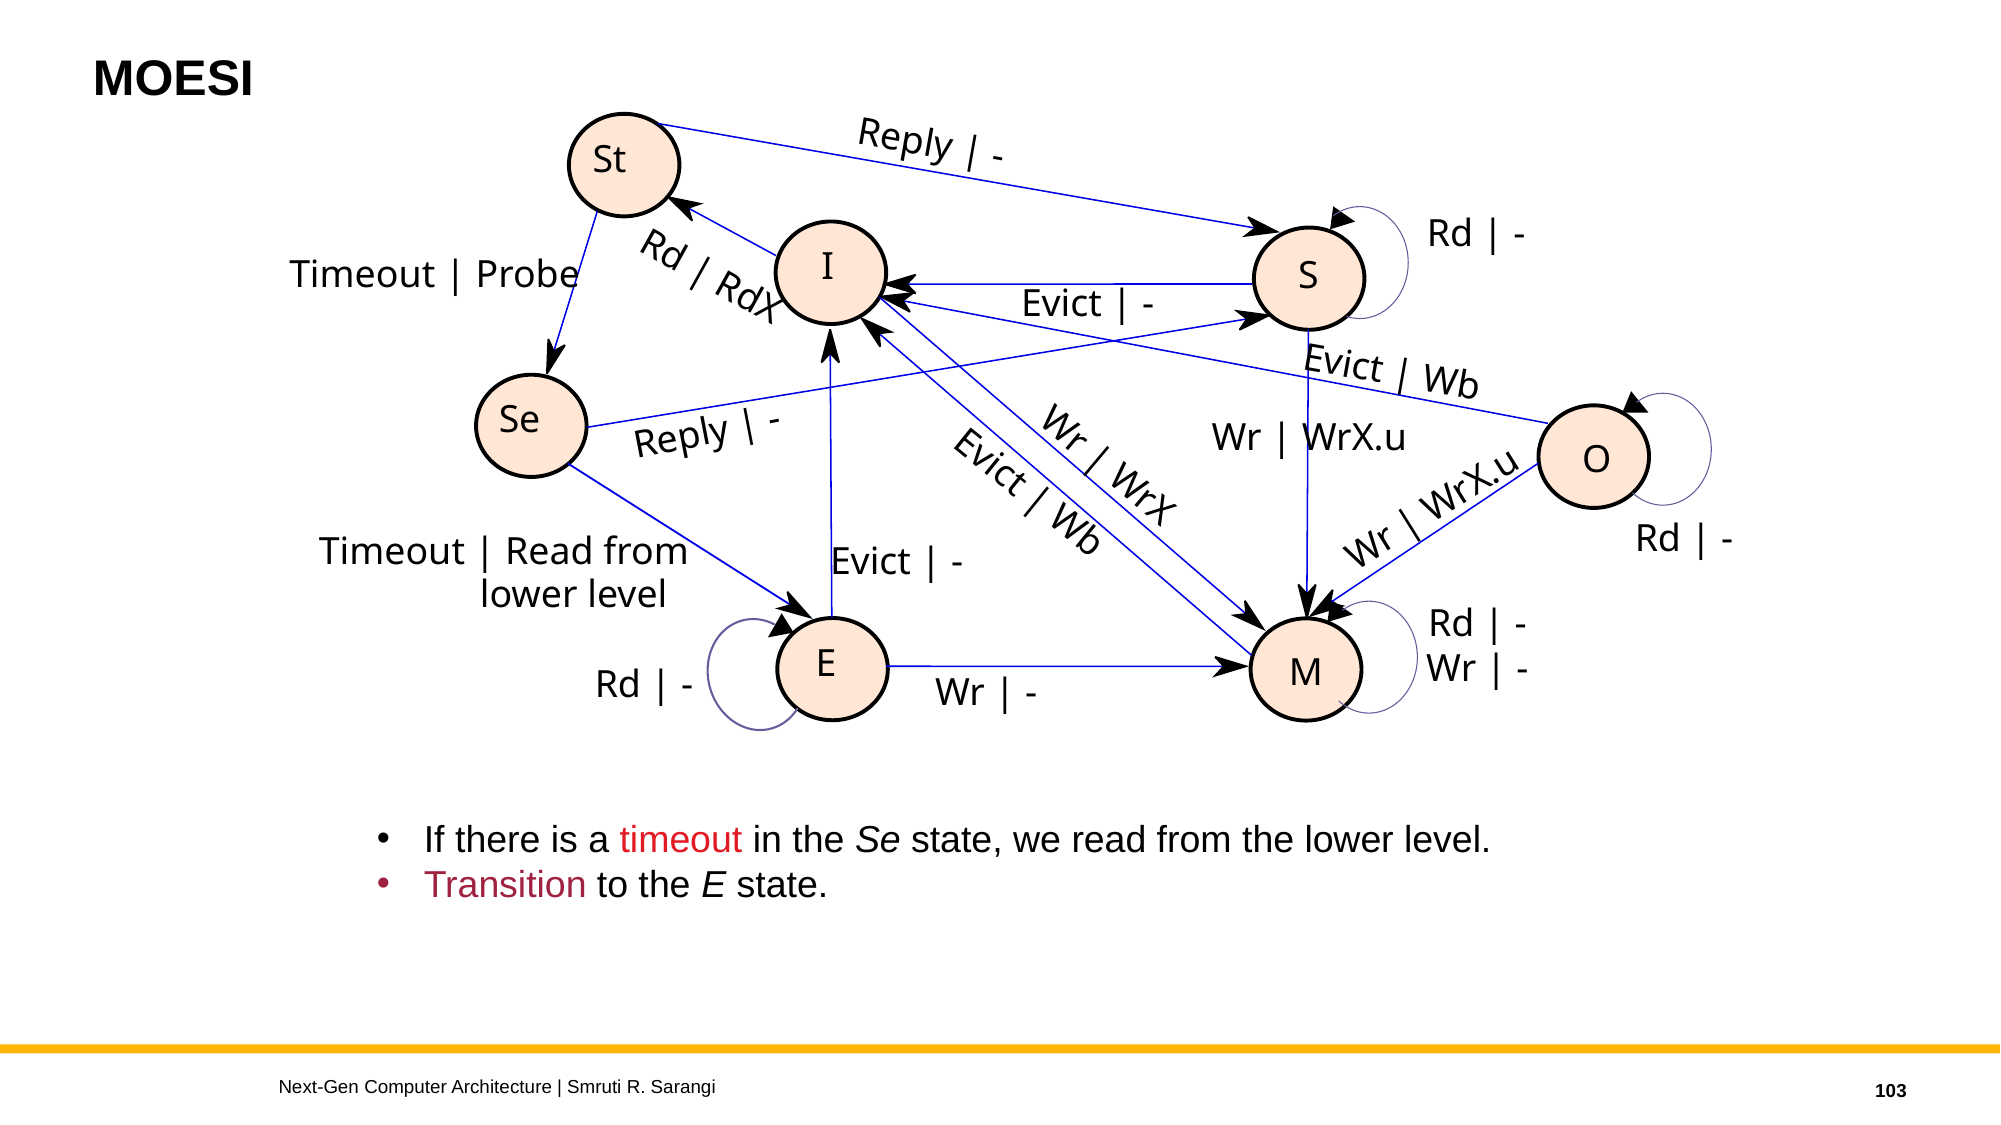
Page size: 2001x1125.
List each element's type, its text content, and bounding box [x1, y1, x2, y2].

title MOESI [78, 45, 1578, 180]
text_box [308, 113, 1728, 731]
footer Next-Gen Computer Architecture | Smruti R. Sarangi [263, 1067, 1464, 1105]
slide_number 103 [1711, 1071, 1922, 1109]
text_box If there is a timeout in the Se state, we read from the lower level. Transition to the E state. [362, 807, 1606, 958]
